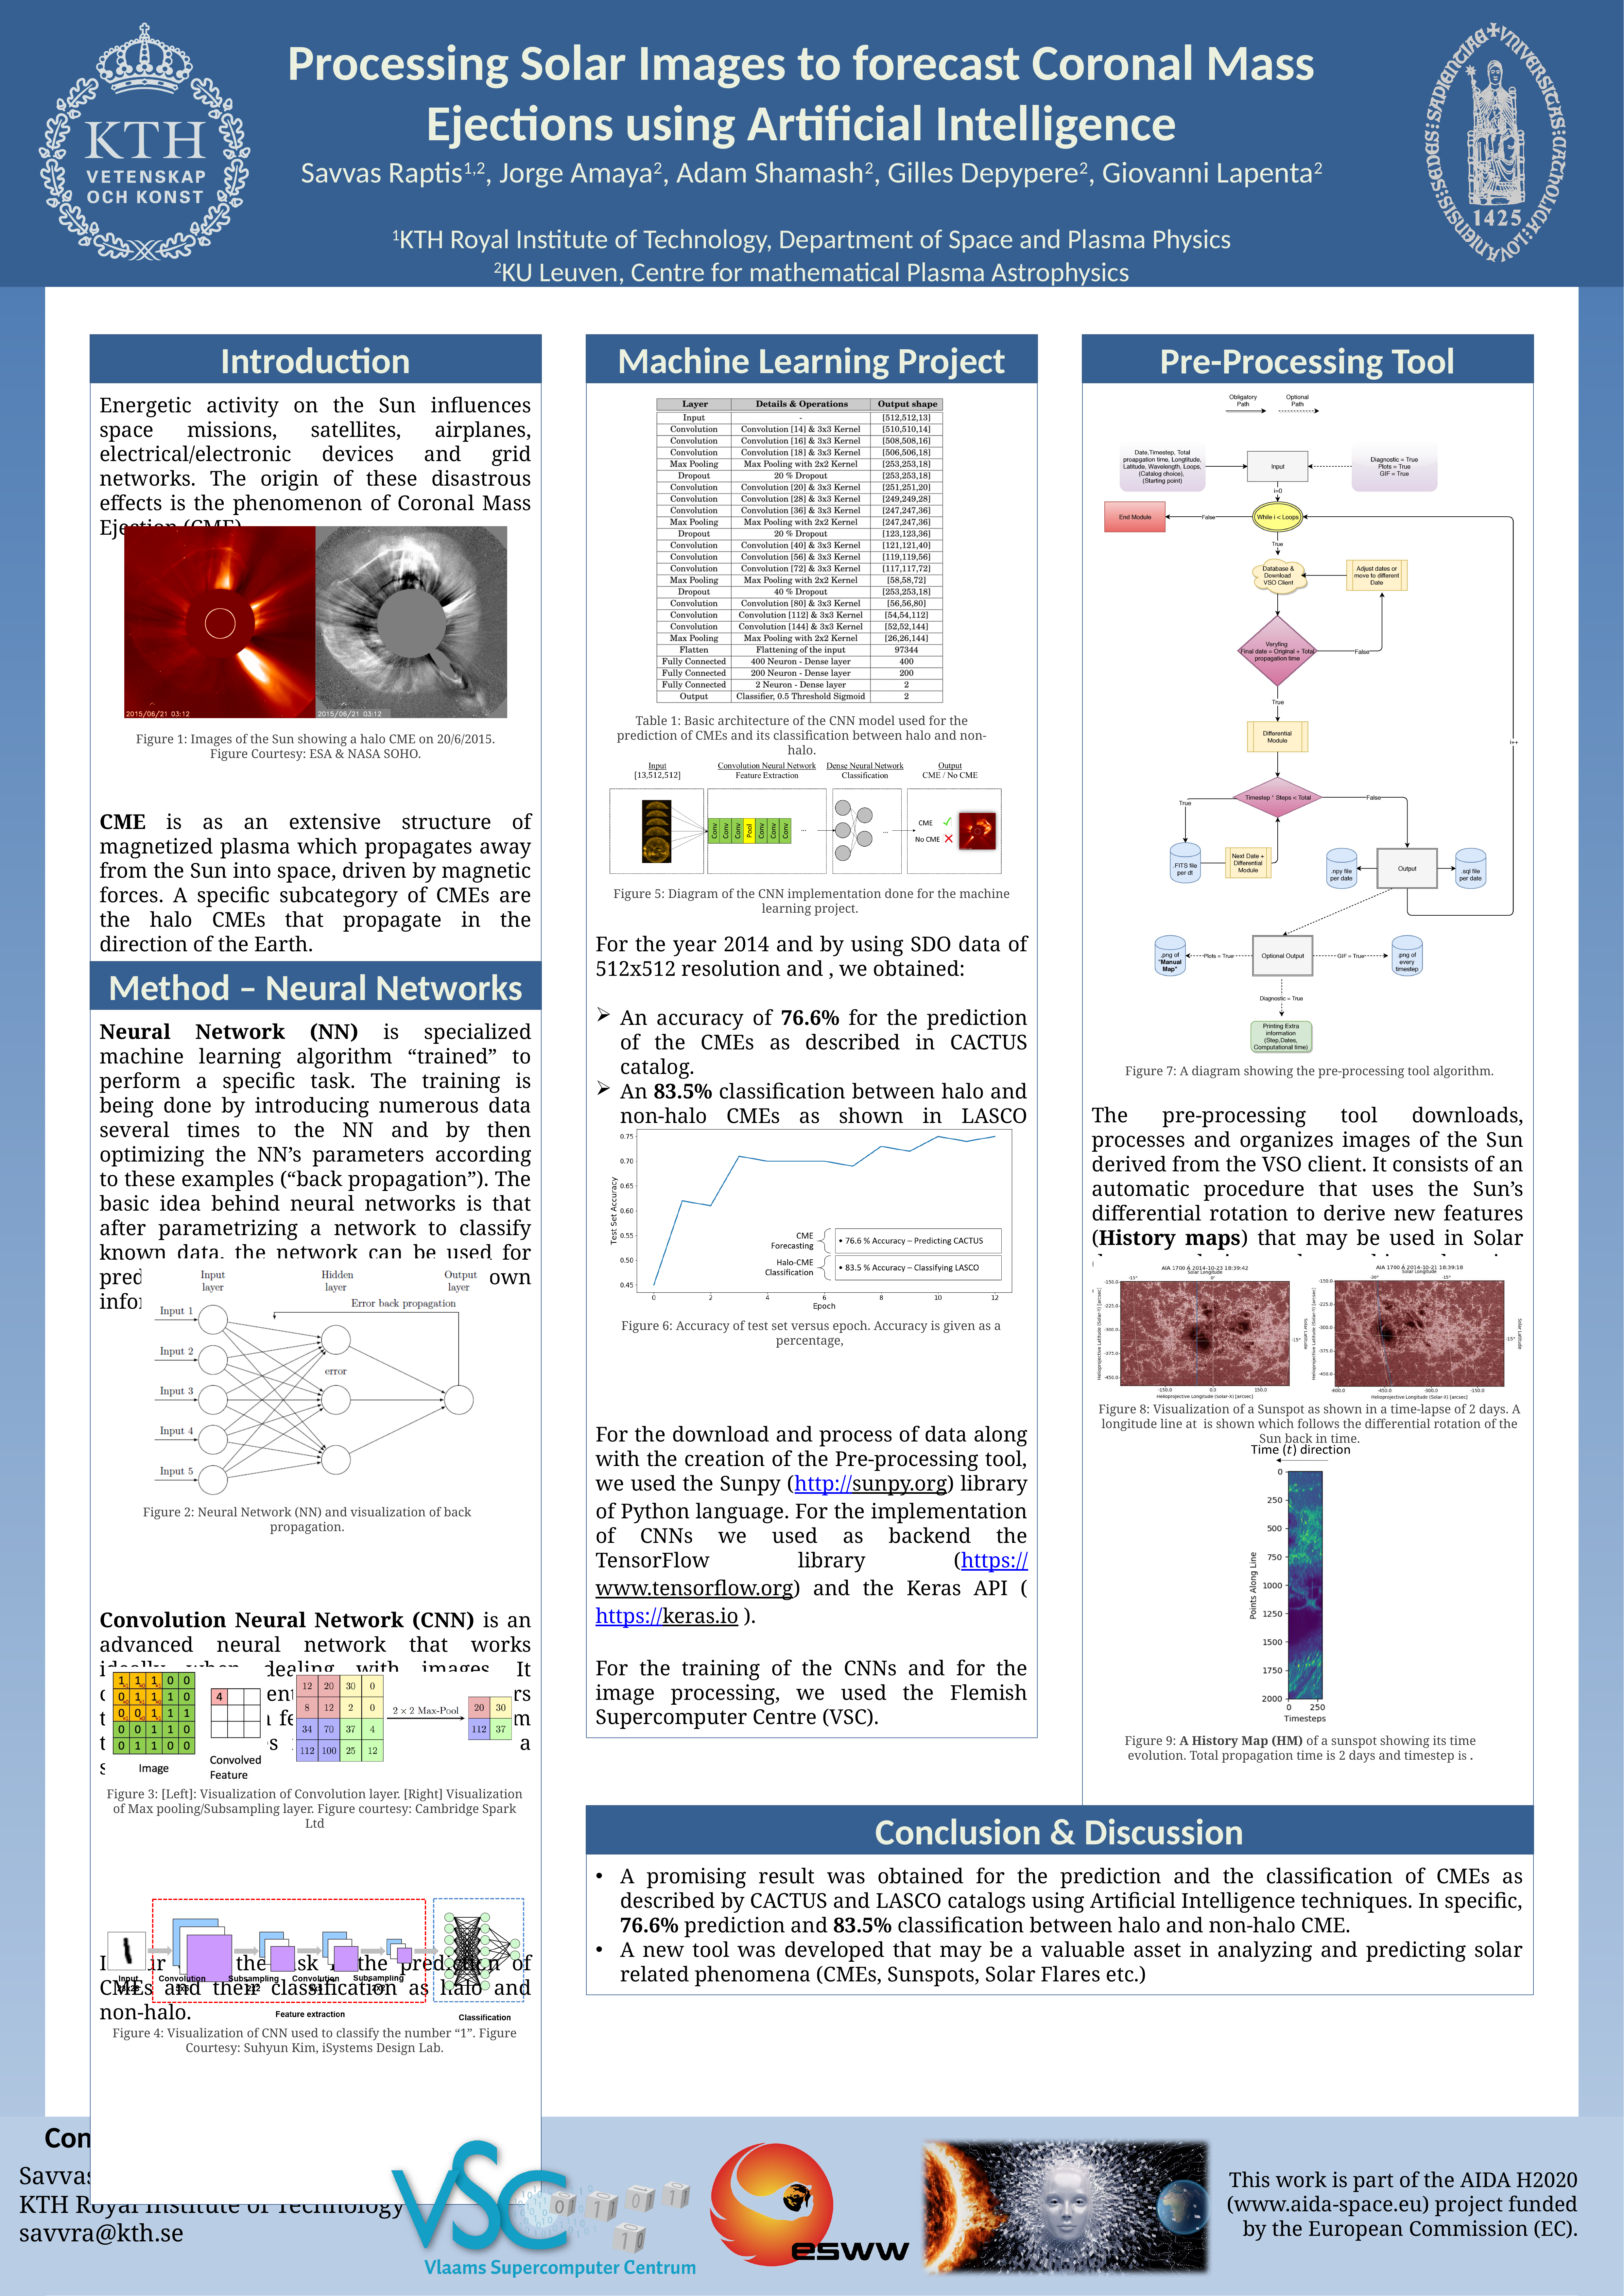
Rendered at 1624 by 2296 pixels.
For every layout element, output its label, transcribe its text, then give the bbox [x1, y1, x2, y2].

text_box Savvas Raptis1,2, Jorge Amaya2, Adam Shamash2, Gilles Depypere2, Giovanni Lapenta2 1KTH Royal Institute of Technology, Department of Space and Plasma Physics 2KU Leuven, Centre for mathematical Plasma Astrophysics [245, 160, 1378, 280]
text_box This work is part of the AIDA H2020 (www.aida-space.eu) project funded by the European Commission (EC). [1214, 2164, 1583, 2243]
text_box Figure 4: Visualization of CNN used to classify the number “1”. Figure Courtesy: Suhyun Kim, iSystems Design Lab. [99, 2030, 531, 2057]
picture [98, 1898, 531, 2027]
picture [610, 390, 994, 707]
picture [1226, 1431, 1374, 1729]
text_box Figure 5: Diagram of the CNN implementation done for the machine learning project. [606, 884, 1018, 918]
text_box Figure 1: Images of the Sun showing a halo CME on 20/6/2015. Figure Courtesy: ESA & NASA SOHO. [124, 729, 507, 763]
picture [606, 1123, 1017, 1315]
picture [39, 22, 251, 263]
text_box Processing Solar Images to forecast Coronal Mass Ejections using Artificial Intelligence [235, 6, 1369, 160]
picture [705, 2142, 919, 2268]
picture [919, 2137, 1213, 2278]
picture [382, 2132, 695, 2278]
text_box Machine Learning Project [586, 334, 1038, 383]
picture [293, 1672, 515, 1765]
text_box Figure 7: A diagram showing the pre-processing tool algorithm. [1108, 1061, 1511, 1080]
text_box Neural Network (NN) is specialized machine learning algorithm “trained” to perform a specific task. The training is being done by introducing numerous data several times to the NN and by then optimizing the NN’s parameters according to these examples (“back propagation”). The basic idea behind neural networks is that after parametrizing a network to classify known data, the network can be used for prediction, given new unknown information. Convolution Neural Network (CNN) is an advanced neural network that works ideally when dealing with images. It consists of different layers and parameters that try to obtain features originating from the input images in order to perform a specific task. In our case, the task is the prediction of CMEs and their classification as halo and non-halo. [90, 1009, 541, 2205]
picture [124, 526, 507, 718]
text_box Method – Neural Networks [90, 961, 542, 1010]
text_box The pre-processing tool downloads, processes and organizes images of the Sun derived from the VSO client. It consists of an automatic procedure that uses the Sun’s differential rotation to derive new features (History maps) that may be used in Solar data analysis and machine learning applications. [1082, 383, 1534, 1805]
picture [1093, 1256, 1526, 1406]
text_box Contact / More information [40, 2115, 90, 2156]
picture [1104, 393, 1519, 1054]
text_box Conclusion & Discussion [586, 1805, 1534, 1855]
picture [105, 1667, 268, 1783]
picture [610, 757, 1002, 874]
text_box Figure 3: [Left]: Visualization of Convolution layer. [Right] Visualization of Max pooling/Subsampling layer. Figure courtesy: Cambridge Spark Ltd [99, 1784, 531, 1833]
text_box Savvas Raptis KTH Royal Institute of Technology savvra@kth.se [14, 2158, 381, 2249]
text_box Introduction [90, 334, 542, 383]
picture [141, 1258, 490, 1502]
text_box Table 1: Basic architecture of the CNN model used for the prediction of CMEs and its classification between halo and non-halo. [610, 710, 994, 757]
text_box Pre-Processing Tool [1082, 334, 1534, 383]
picture [1425, 22, 1566, 263]
text_box Energetic activity on the Sun influences space missions, satellites, airplanes, electrical/electronic devices and grid networks. The origin of these disastrous effects is the phenomenon of Coronal Mass Ejection (CME). CME is as an extensive structure of magnetized plasma which propagates away from the Sun into space, driven by magnetic forces. A specific subcategory of CMEs are the halo CMEs that propagate in the direction of the Earth. [90, 383, 541, 961]
text_box A promising result was obtained for the prediction and the classification of CMEs as described by CACTUS and LASCO catalogs using Artificial Intelligence techniques. In specific, 76.6% prediction and 83.5% classification between halo and non-halo CME. A new tool was developed that may be a valuable asset in analyzing and predicting solar related phenomena (CMEs, Sunspots, Solar Flares etc.) [586, 1855, 1534, 1995]
text_box Figure 2: Neural Network (NN) and visualization of back propagation. [124, 1502, 490, 1536]
